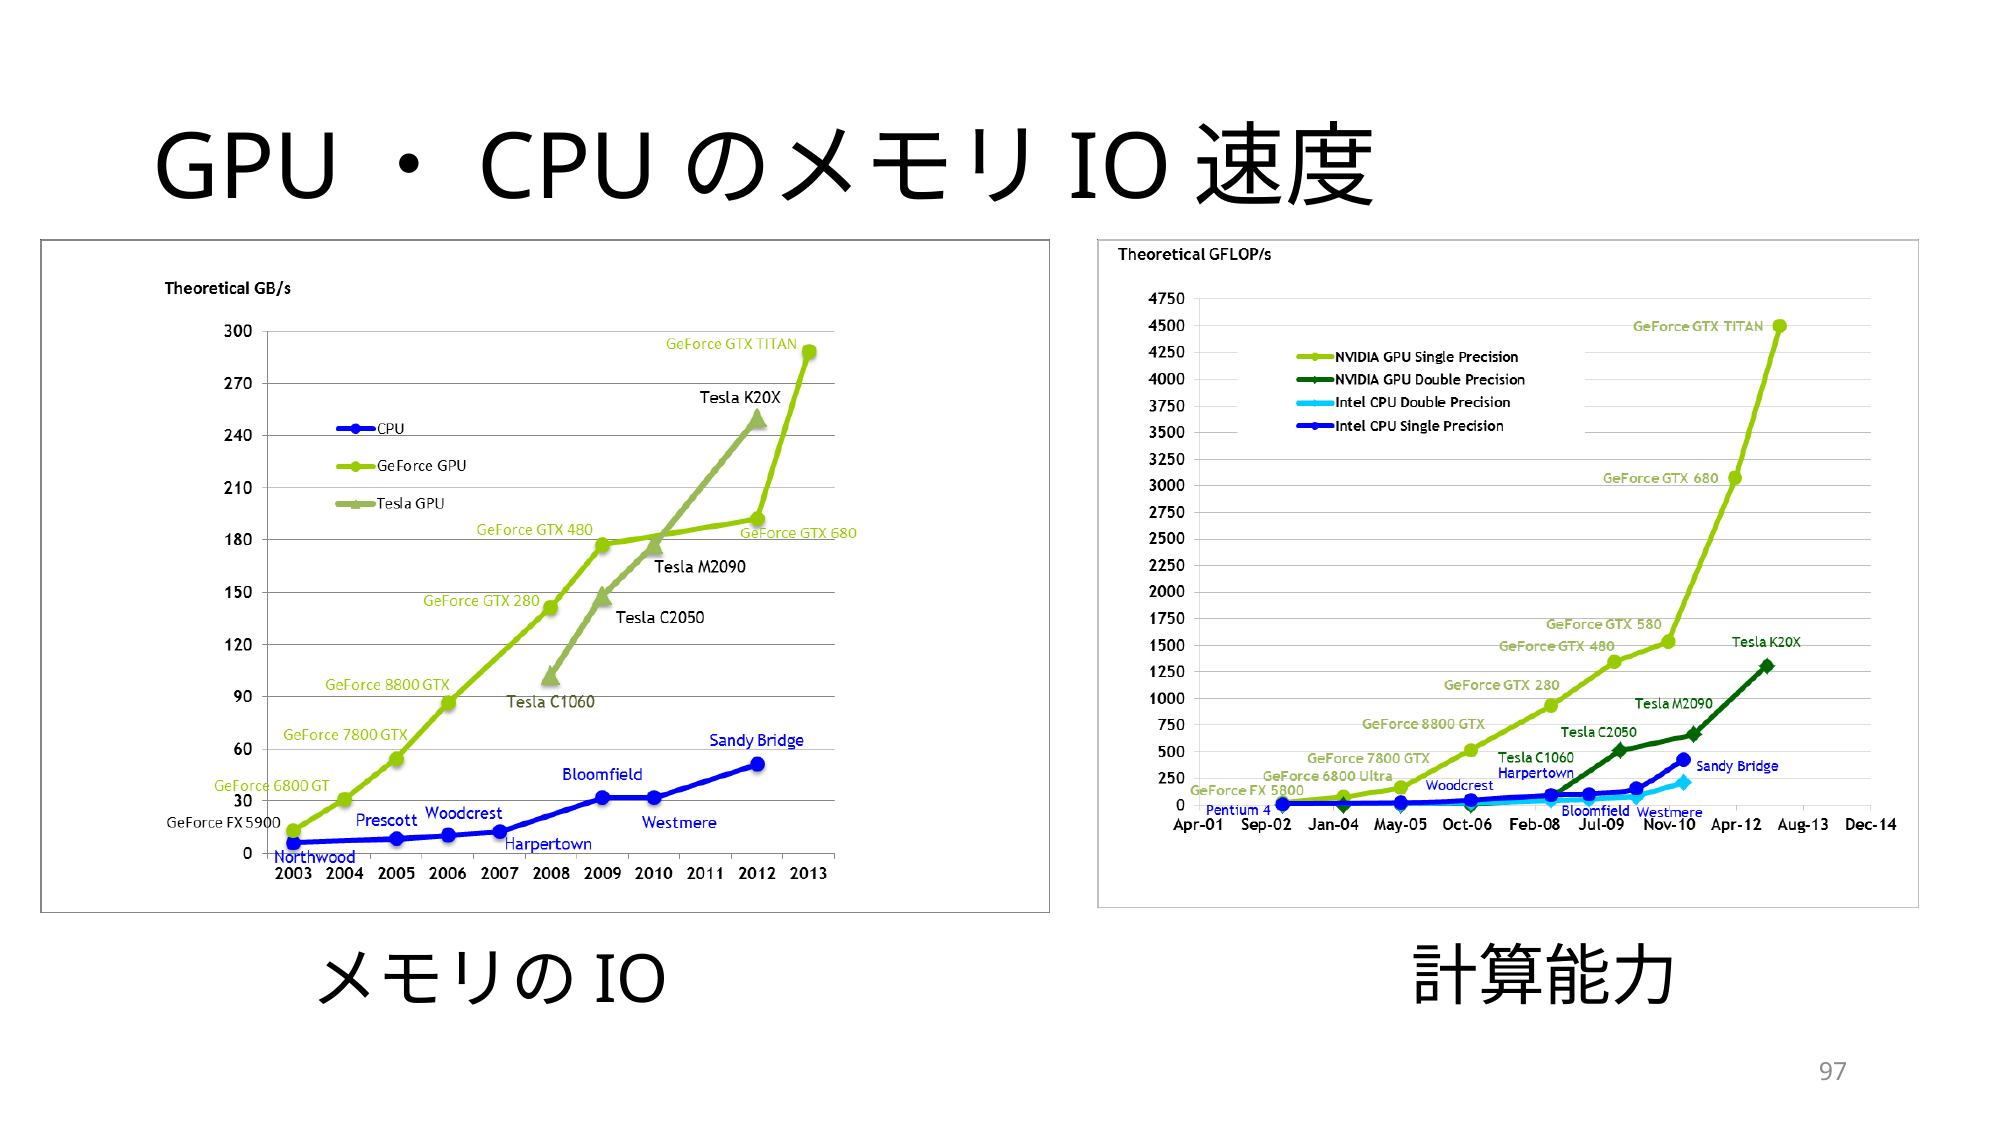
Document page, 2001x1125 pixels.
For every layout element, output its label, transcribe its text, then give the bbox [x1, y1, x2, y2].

picture [1097, 239, 1920, 908]
title GPU・CPUのメモリIO速度 [137, 59, 1863, 278]
slide_number 97 [1412, 1042, 1863, 1103]
picture [40, 239, 1050, 913]
text_box 計算能力 [1396, 926, 1694, 1021]
text_box メモリのIO [296, 928, 684, 1024]
